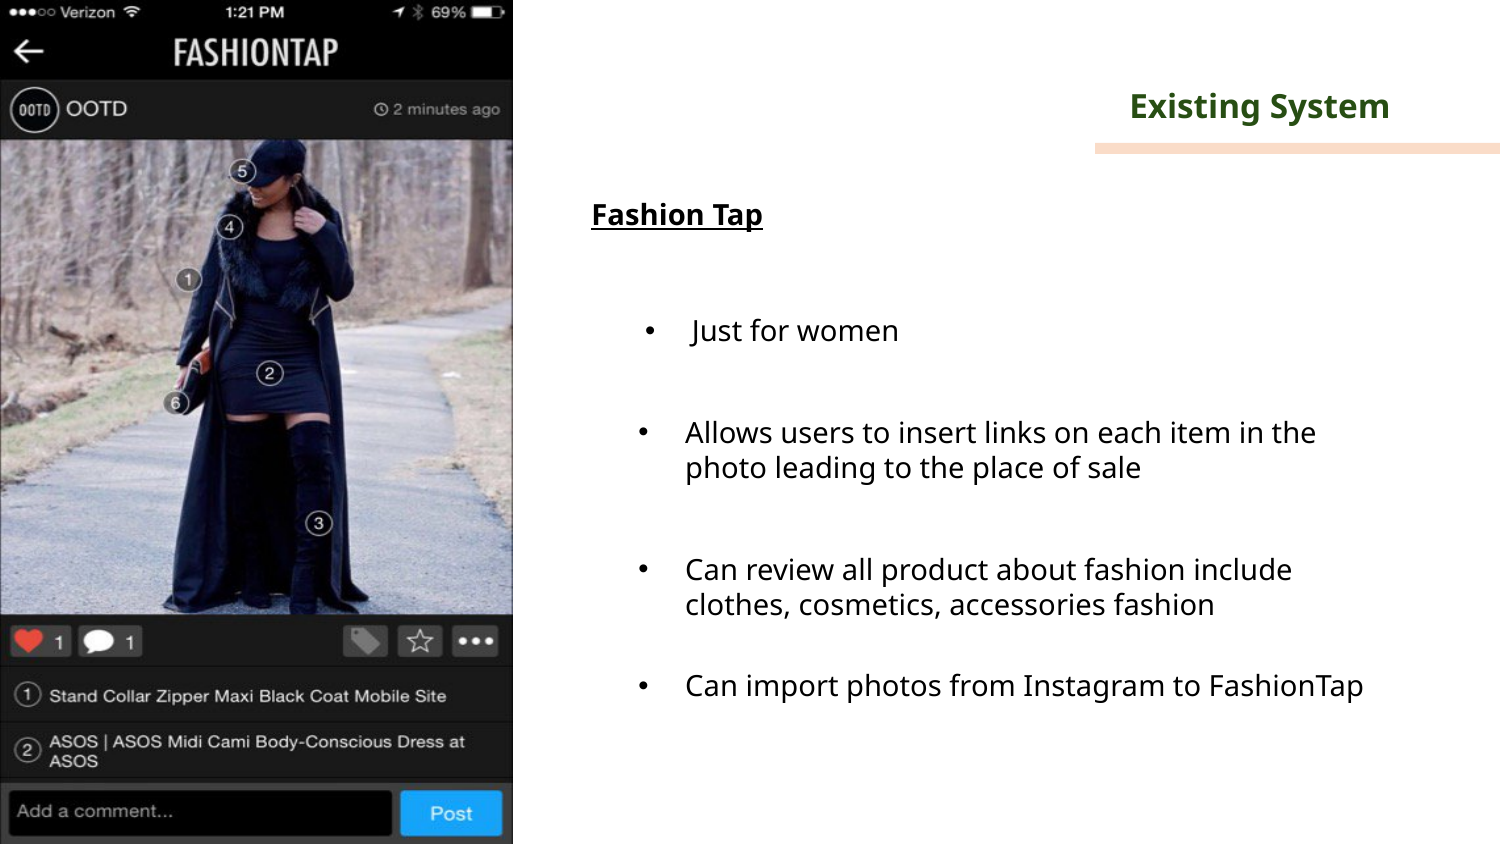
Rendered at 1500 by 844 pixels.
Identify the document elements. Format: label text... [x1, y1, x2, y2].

text_box Can review all product about fashion include clothes, cosmetics, accessories fashion [623, 543, 1406, 629]
text_box Allows users to insert links on each item in the photo leading to the place of sale [623, 406, 1337, 492]
text_box [1095, 142, 1500, 154]
title Existing System [1080, 70, 1406, 138]
text_box Can import photos from Instagram to FashionTap [623, 660, 1406, 710]
text_box Just for women [630, 305, 1213, 355]
picture [0, 0, 514, 844]
text_box Fashion Tap [576, 189, 900, 239]
